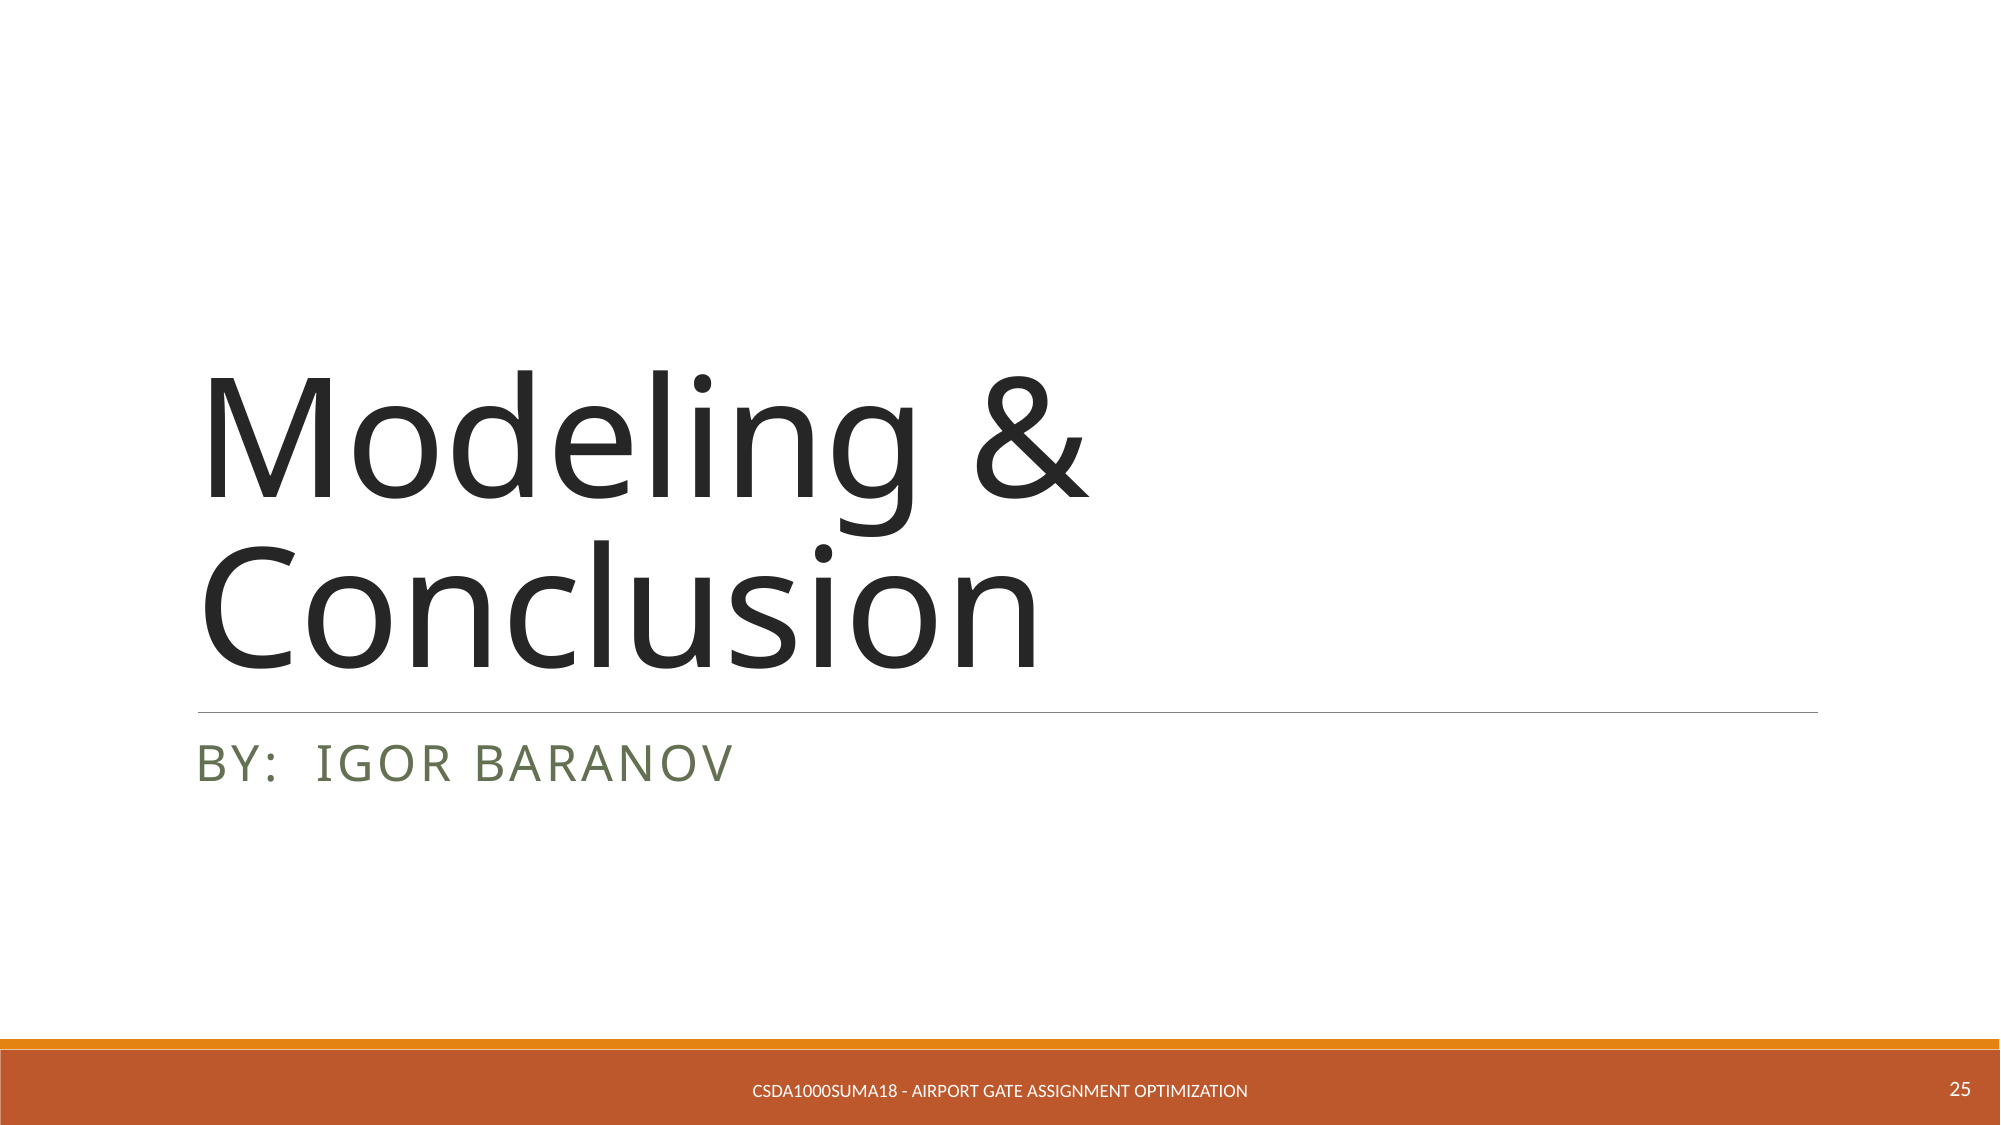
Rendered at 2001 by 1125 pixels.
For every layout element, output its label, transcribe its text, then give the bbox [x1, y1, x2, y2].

list By: igor baranov [180, 730, 1830, 918]
slide_number 25 [1771, 1058, 1987, 1118]
footer CSDA1000SUMA18 - Airport Gate Assignment Optimization [604, 1059, 1396, 1120]
title Modeling & Conclusion [180, 124, 1830, 710]
